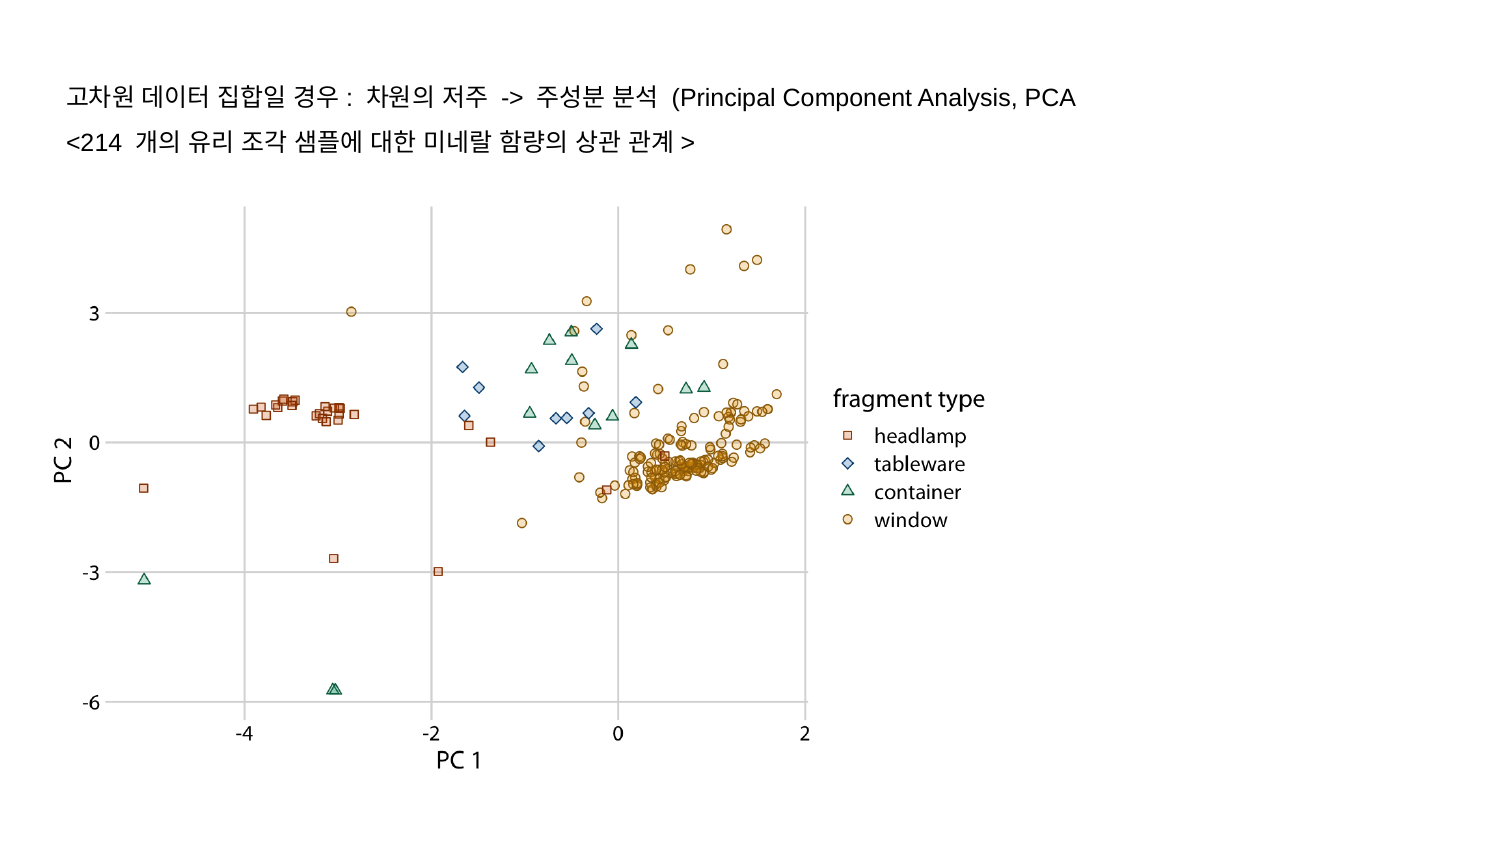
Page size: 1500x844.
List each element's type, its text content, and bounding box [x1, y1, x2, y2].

picture [50, 200, 988, 780]
title 고차원 데이터 집합일 경우: 차원의 저주 -> 주성분 분석 (Principal Component Analysis, PCA <214 개의 유리 조각 샘플에 대한 미네랄 함량의 상관 관계> [51, 51, 1449, 106]
